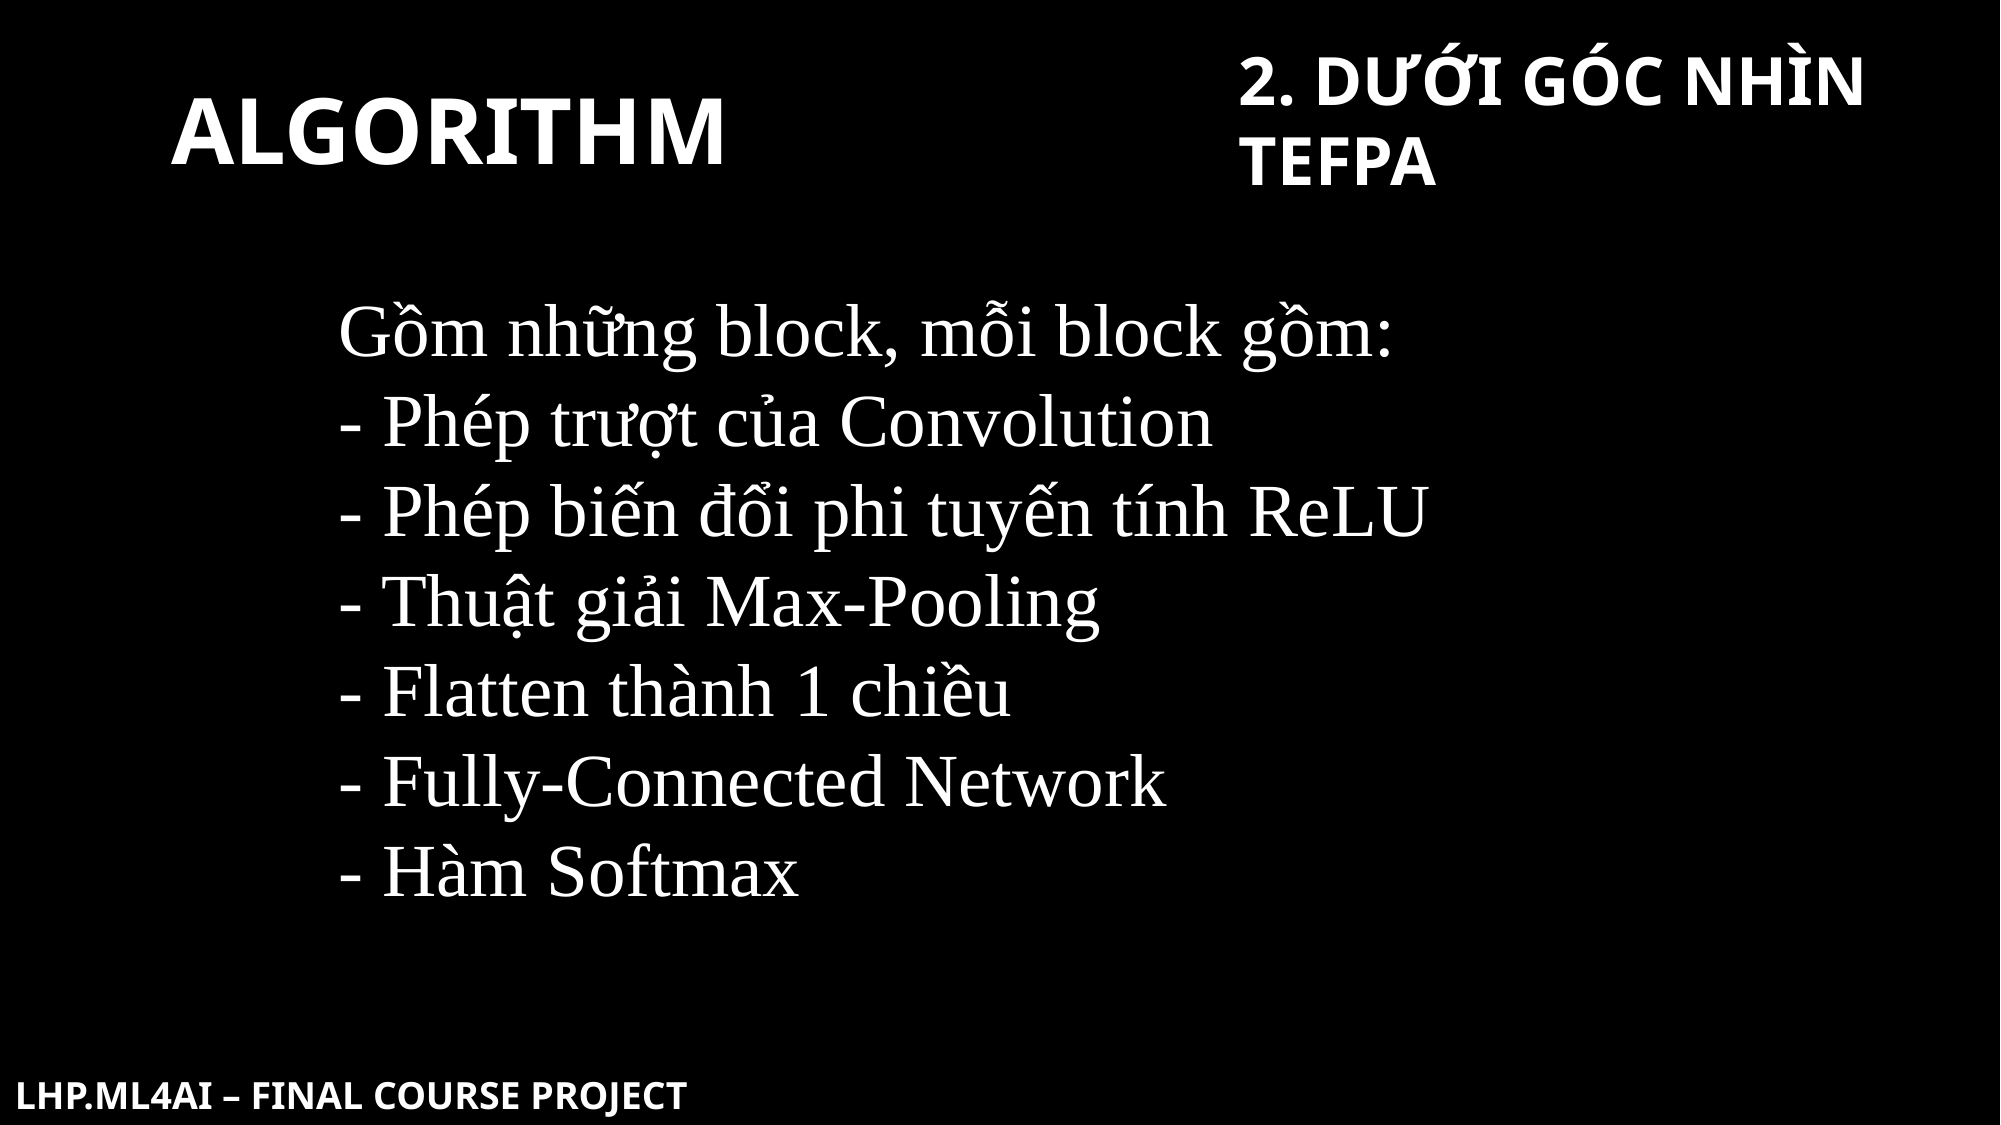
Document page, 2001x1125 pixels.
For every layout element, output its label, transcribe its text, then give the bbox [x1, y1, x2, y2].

text_box ALGORITHM [156, 65, 1187, 190]
title 2. DƯỚI GÓC NHÌN TEFPA [1223, 0, 2000, 275]
text_box LHP.ML4AI – FINAL COURSE PROJECT [0, 1064, 323, 1125]
text_box Gồm những block, mỗi block gồm: - Phép trượt của Convolution - Phép biến đổi phi tuyến tính ReLU - Thuật giải Max-Pooling - Flatten thành 1 chiều - Fully-Connected Network - Hàm Softmax [323, 274, 1727, 1125]
